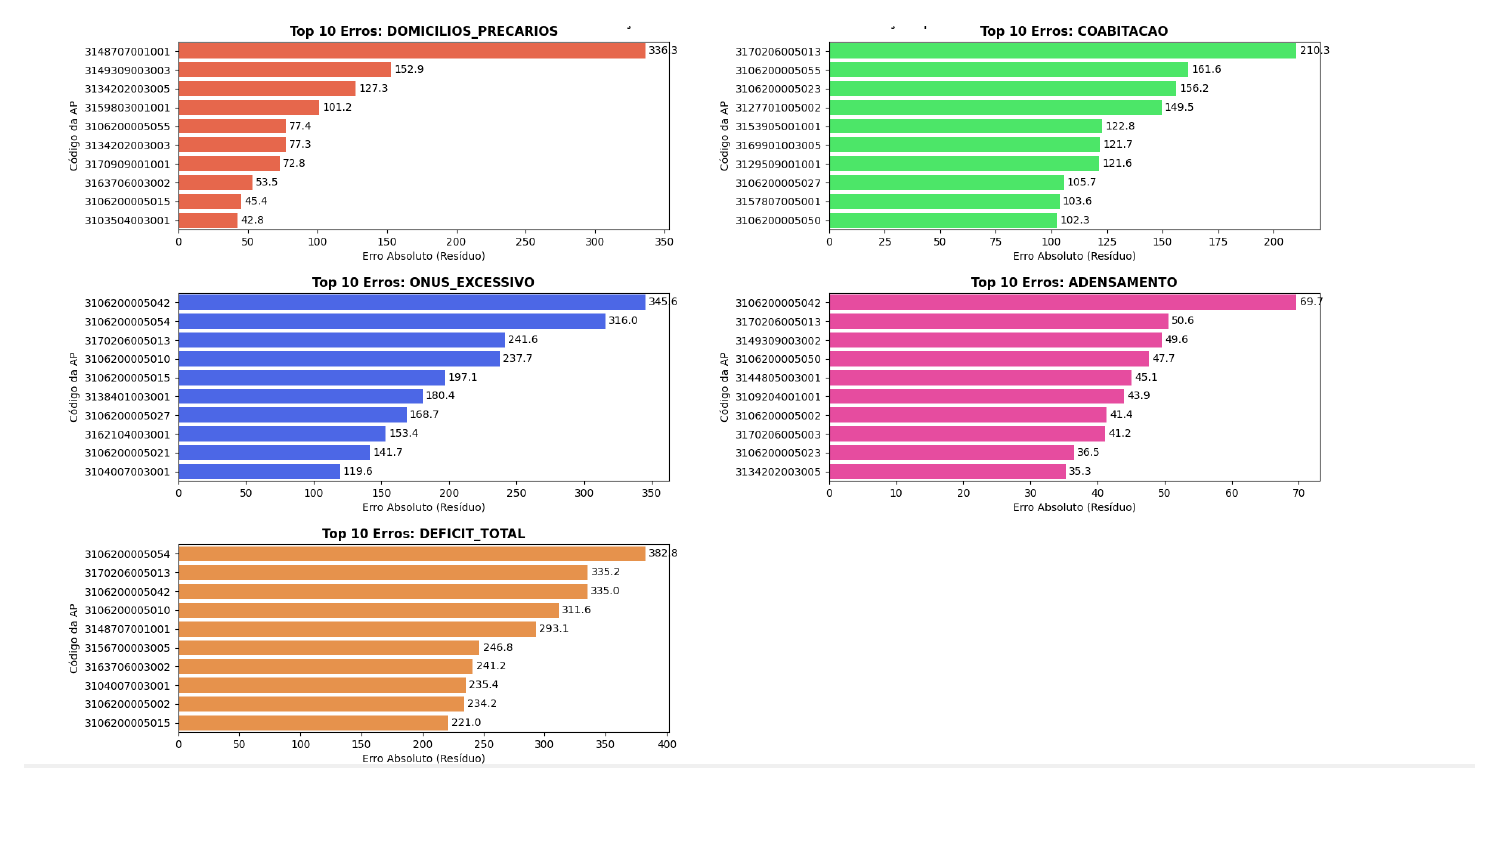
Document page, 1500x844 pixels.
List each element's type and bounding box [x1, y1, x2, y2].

picture [24, 24, 1476, 768]
